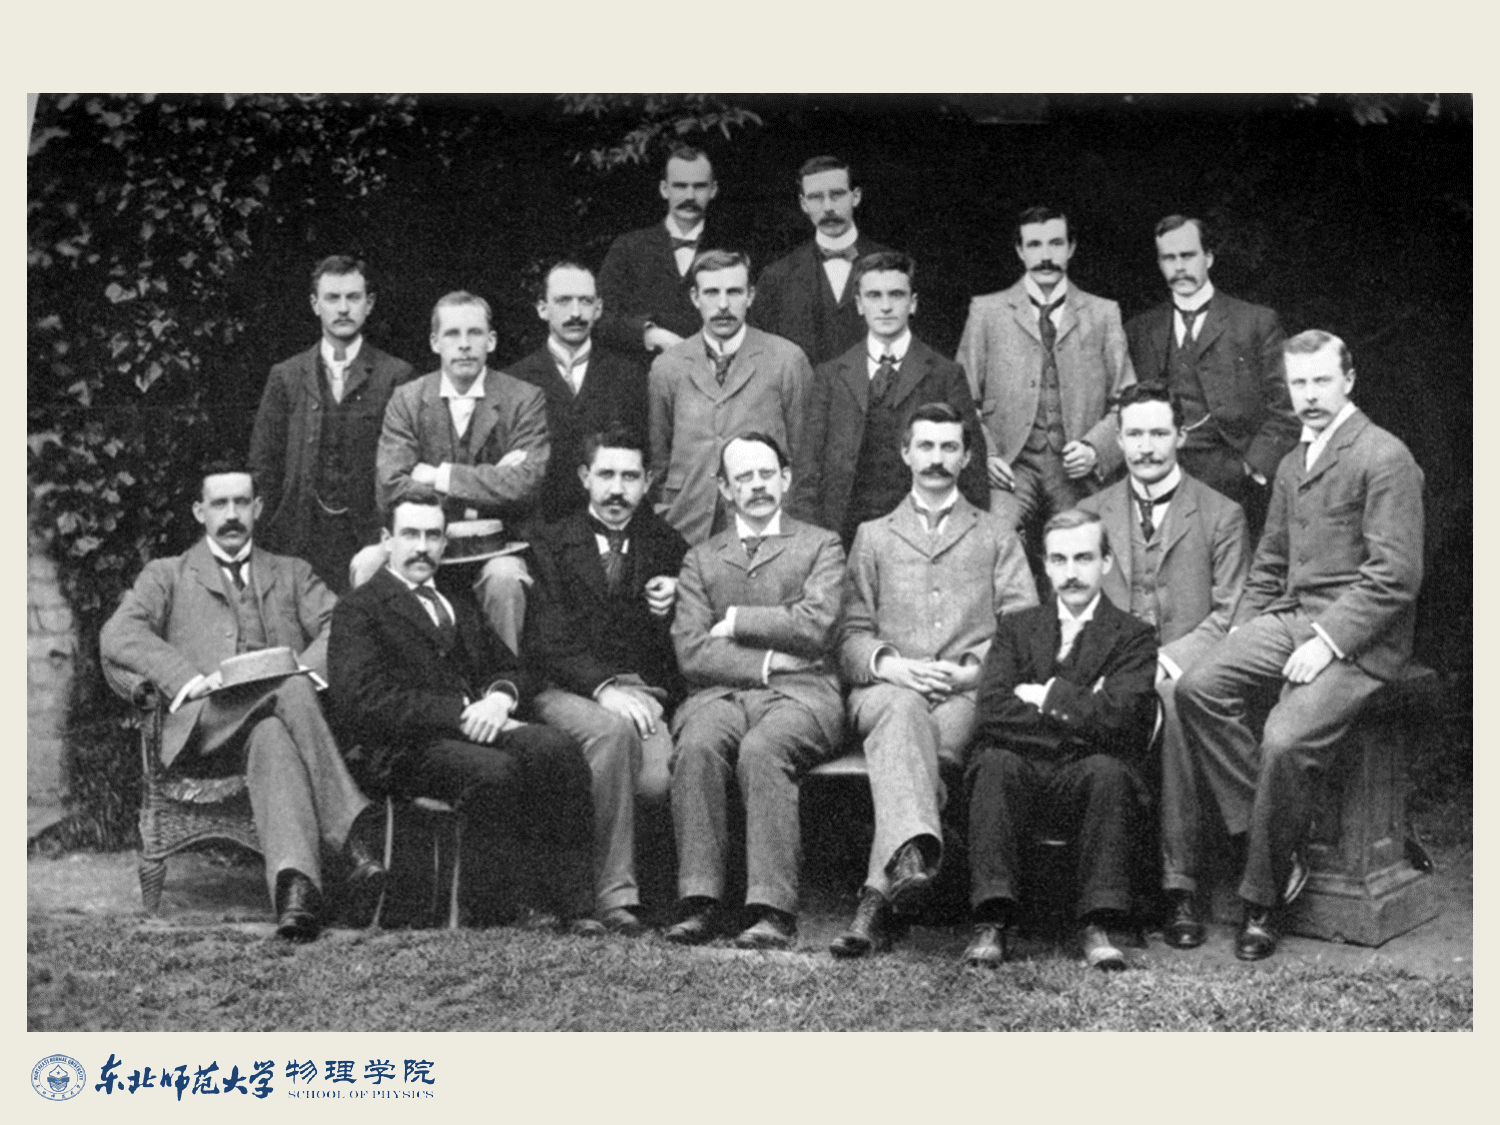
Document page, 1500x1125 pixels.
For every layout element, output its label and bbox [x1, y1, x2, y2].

picture [20, 1054, 440, 1101]
picture [27, 93, 1473, 1032]
